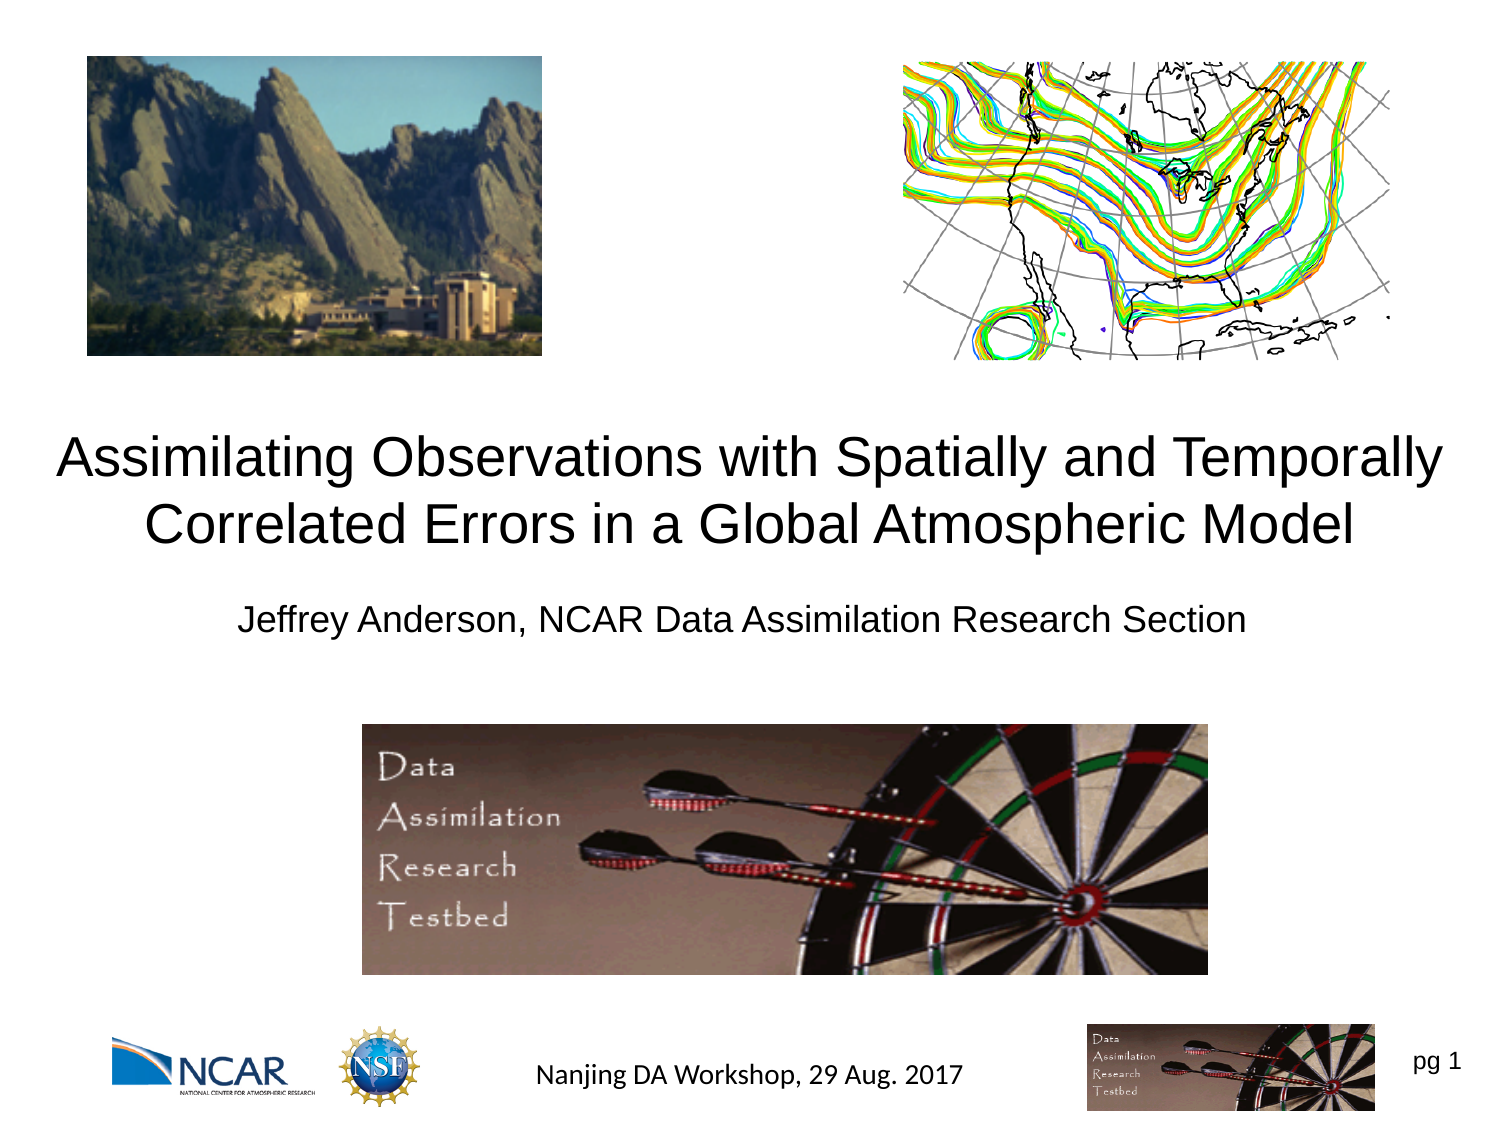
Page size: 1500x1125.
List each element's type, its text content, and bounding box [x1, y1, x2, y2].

picture [362, 724, 1208, 976]
picture [1087, 1024, 1375, 1111]
picture [900, 59, 1392, 361]
picture [337, 1024, 421, 1108]
picture [112, 1037, 315, 1095]
footer Nanjing DA Workshop, 29 Aug. 2017 [512, 1042, 988, 1103]
picture [87, 56, 543, 356]
title Assimilating Observations with Spatially and Temporally Correlated Errors in a Global Atmospheric Model [37, 399, 1463, 576]
text_box Jeffrey Anderson, NCAR Data Assimilation Research Section [172, 587, 1313, 648]
